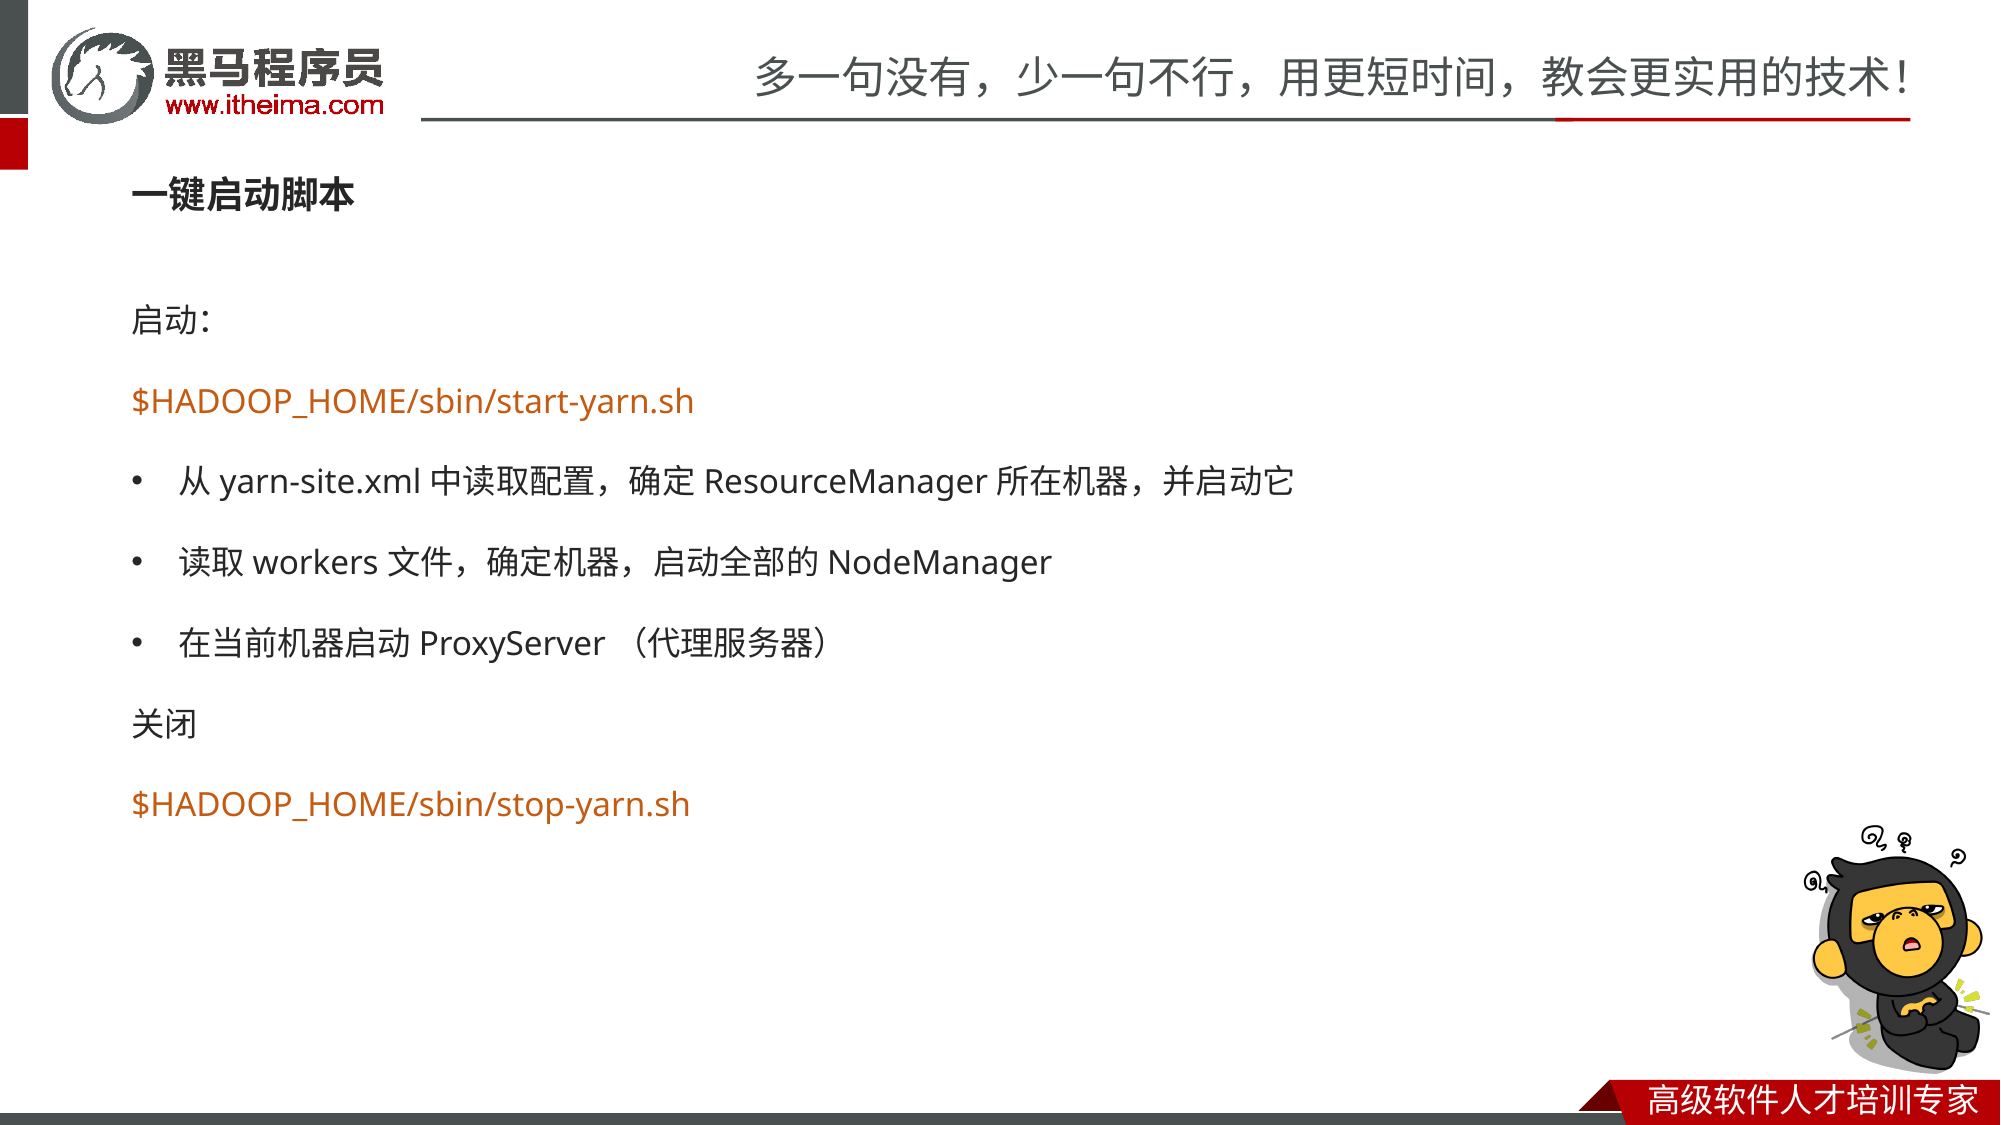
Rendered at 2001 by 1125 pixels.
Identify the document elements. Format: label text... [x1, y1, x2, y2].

picture [50, 26, 384, 125]
list 启动： $HADOOP_HOME/sbin/start-yarn.sh 从yarn-site.xml中读取配置，确定ResourceManager所在机器，并启动它 读取workers文件，确定机器，启动全部的NodeManager 在当前机器启动ProxyServer（代理服务器） 关闭 $HADOOP_HOME/sbin/stop-yarn.sh [116, 271, 1872, 964]
picture [1775, 815, 2000, 1079]
list 一键启动脚本 [116, 154, 1872, 239]
